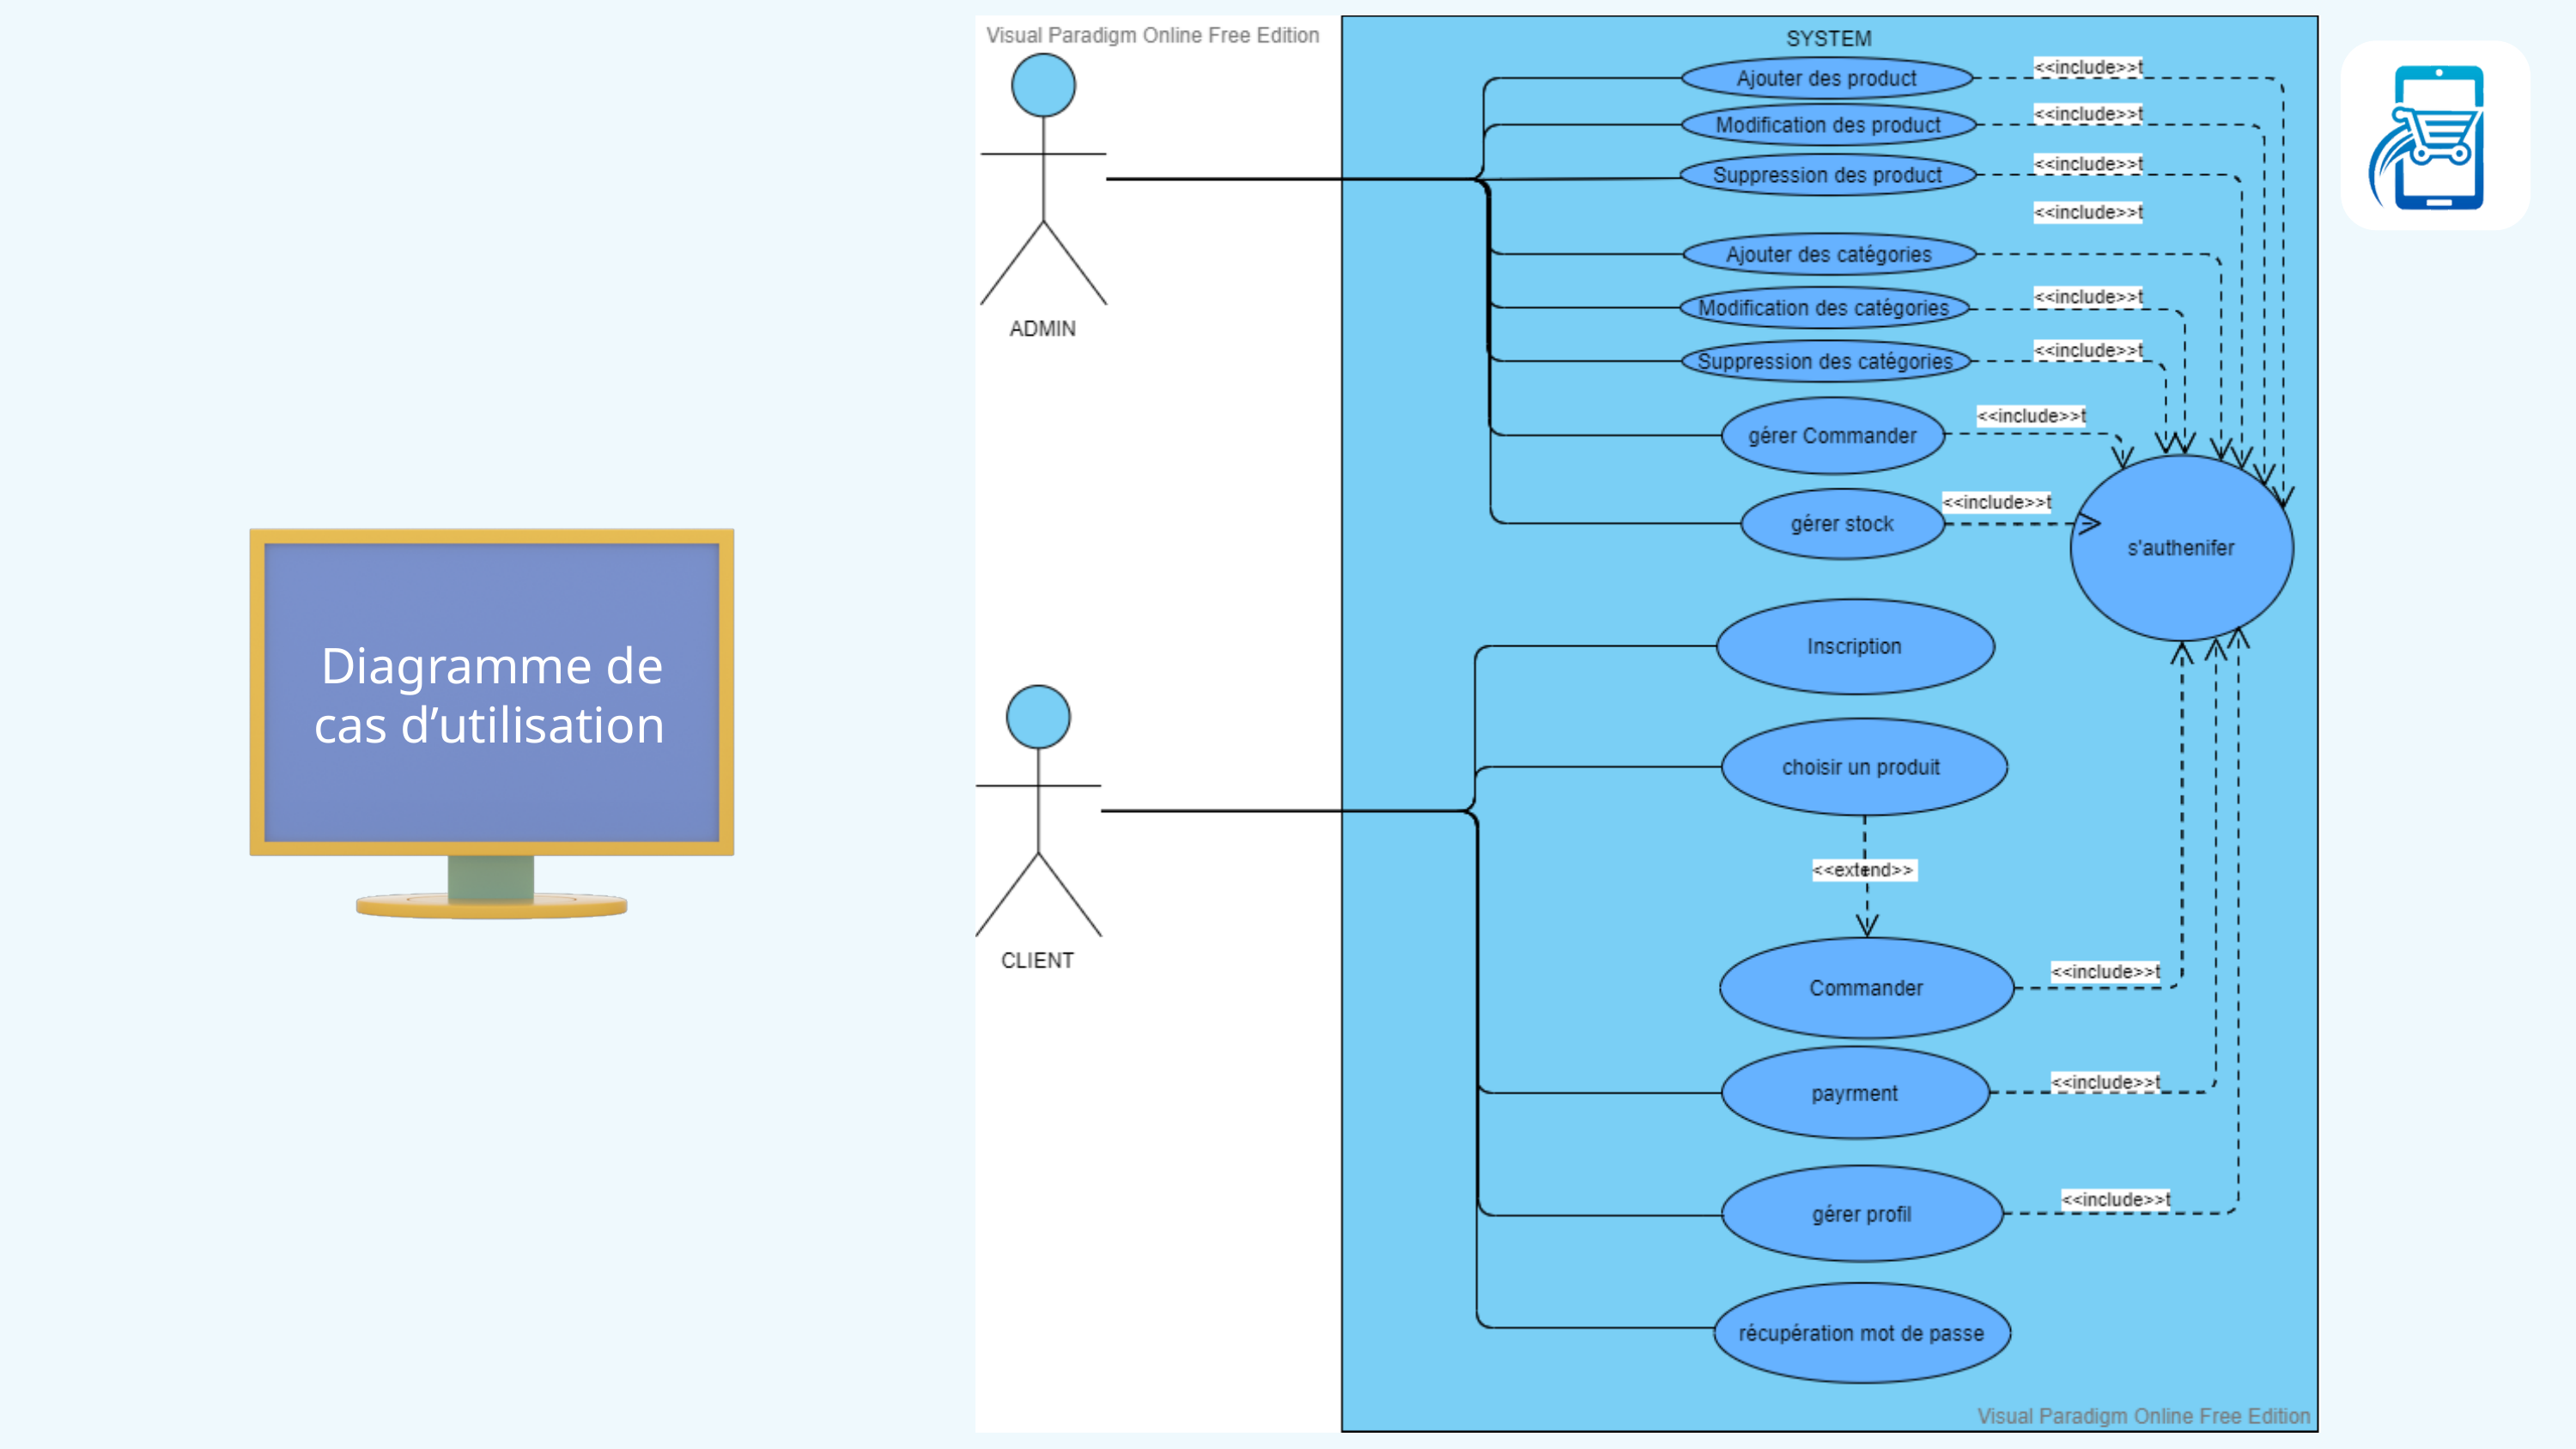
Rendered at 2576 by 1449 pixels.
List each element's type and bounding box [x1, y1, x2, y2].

picture [975, 15, 2321, 1434]
picture [2365, 65, 2515, 214]
picture [249, 528, 736, 921]
text_box [2340, 40, 2531, 231]
